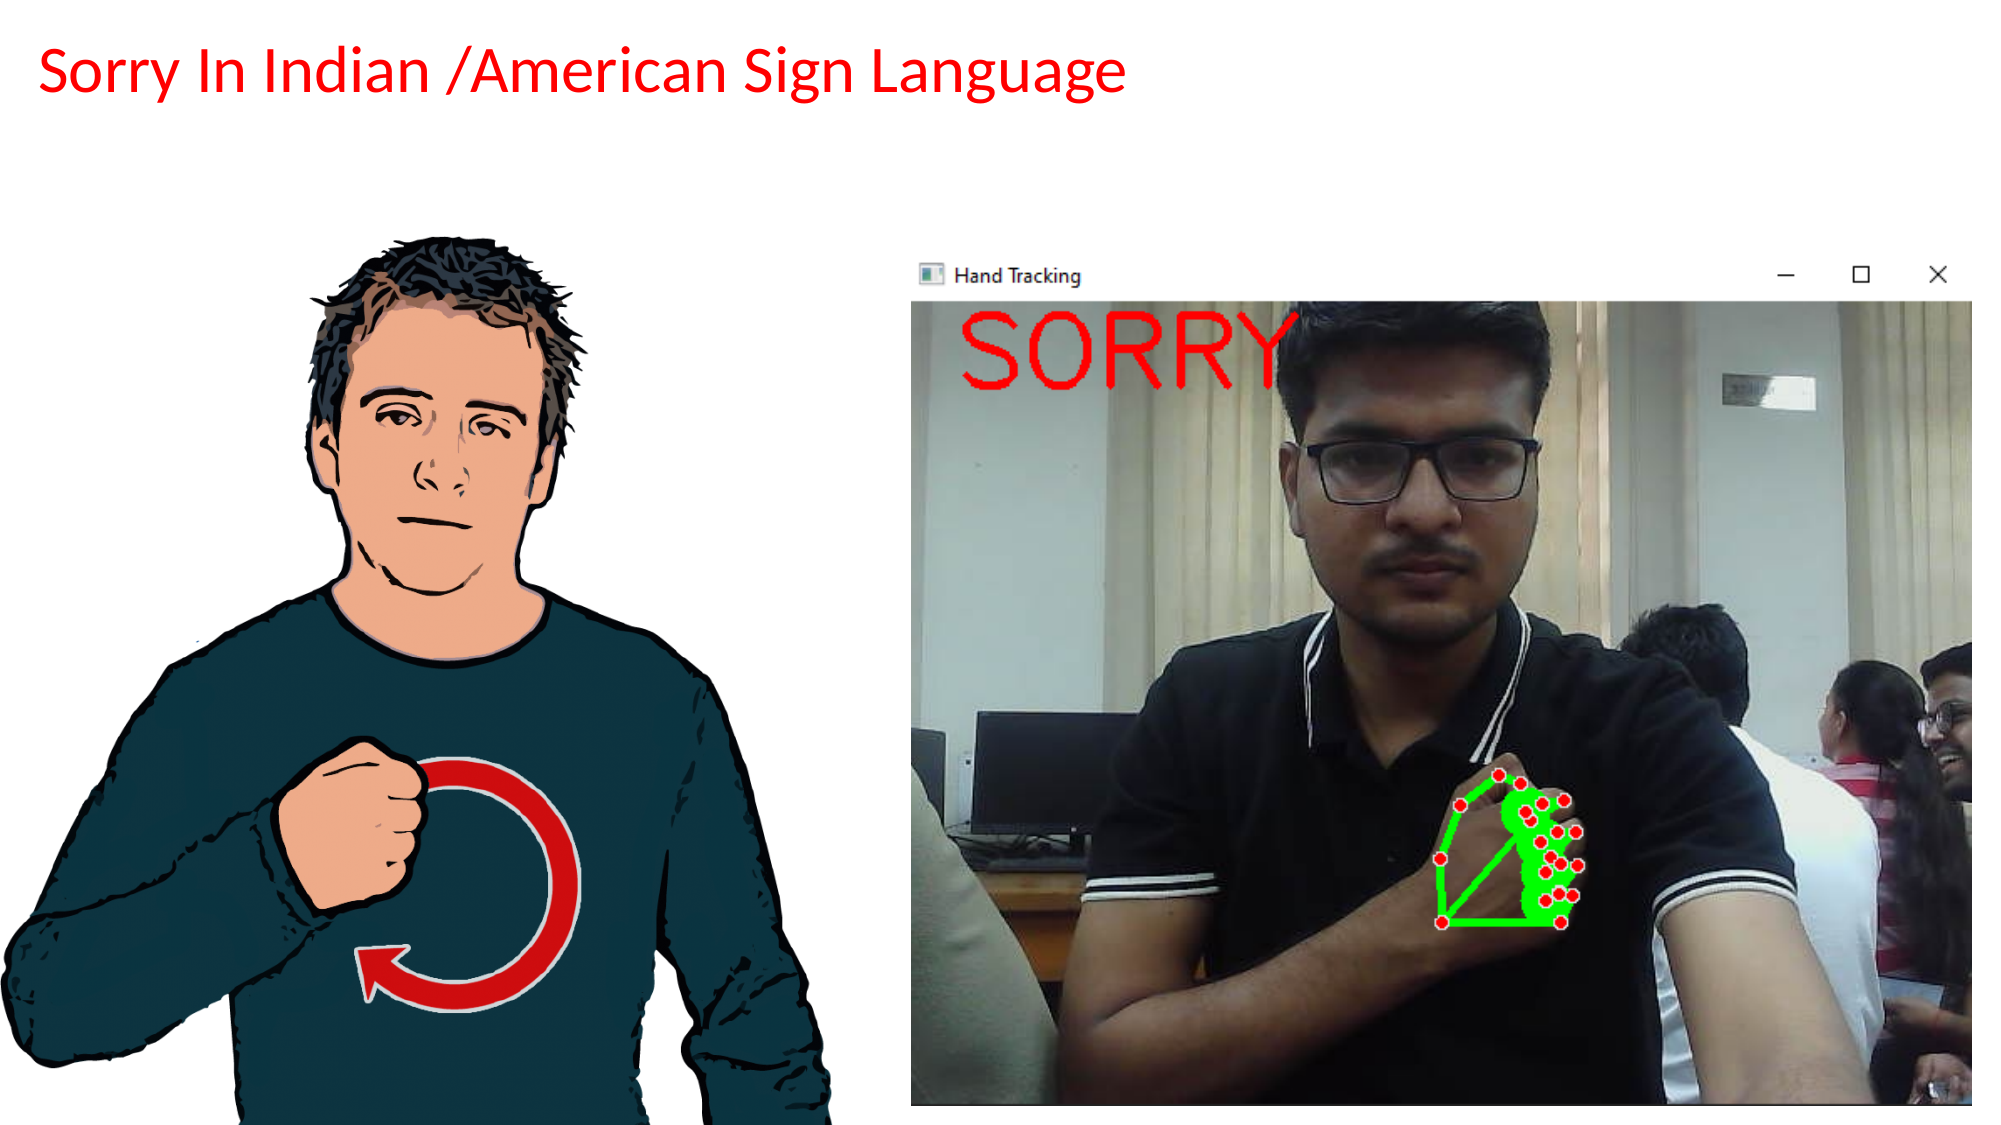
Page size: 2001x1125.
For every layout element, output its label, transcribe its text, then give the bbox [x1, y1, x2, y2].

picture [0, 236, 833, 1125]
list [911, 258, 1972, 1106]
text_box Sorry In Indian /American Sign Language [23, 18, 1163, 114]
